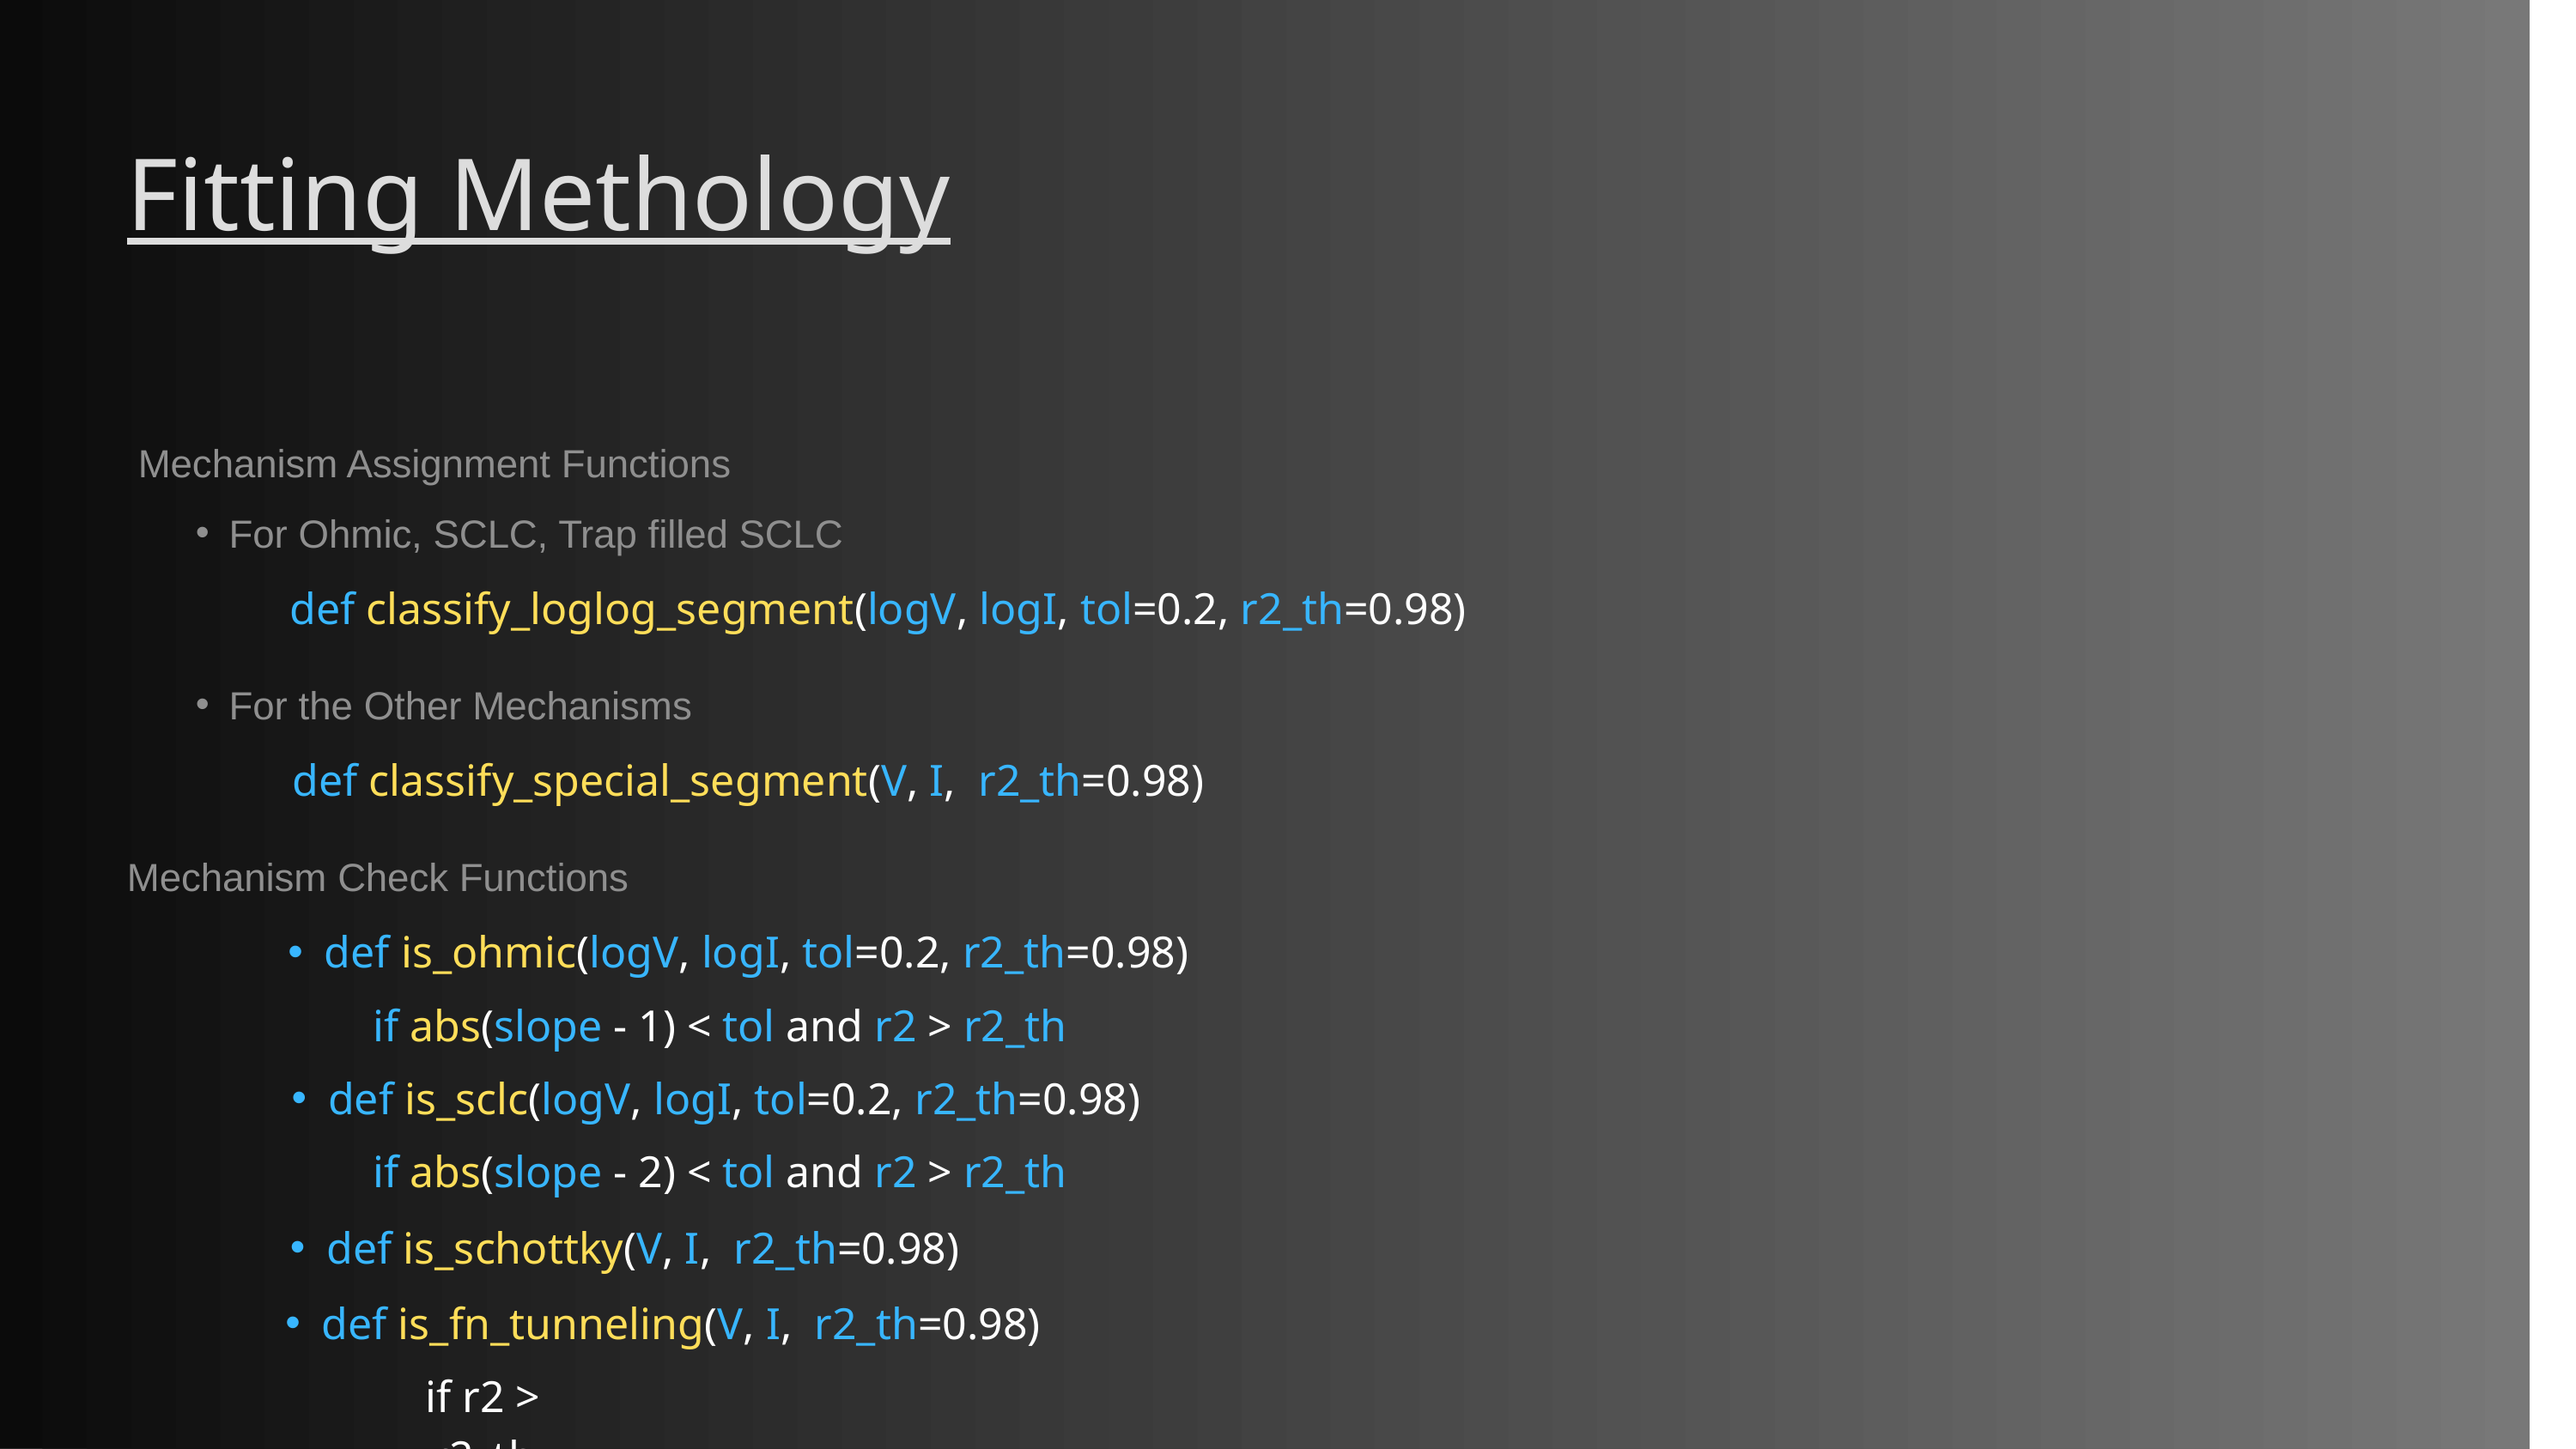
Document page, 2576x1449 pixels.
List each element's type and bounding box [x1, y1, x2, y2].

text_box [0, 0, 2530, 1449]
